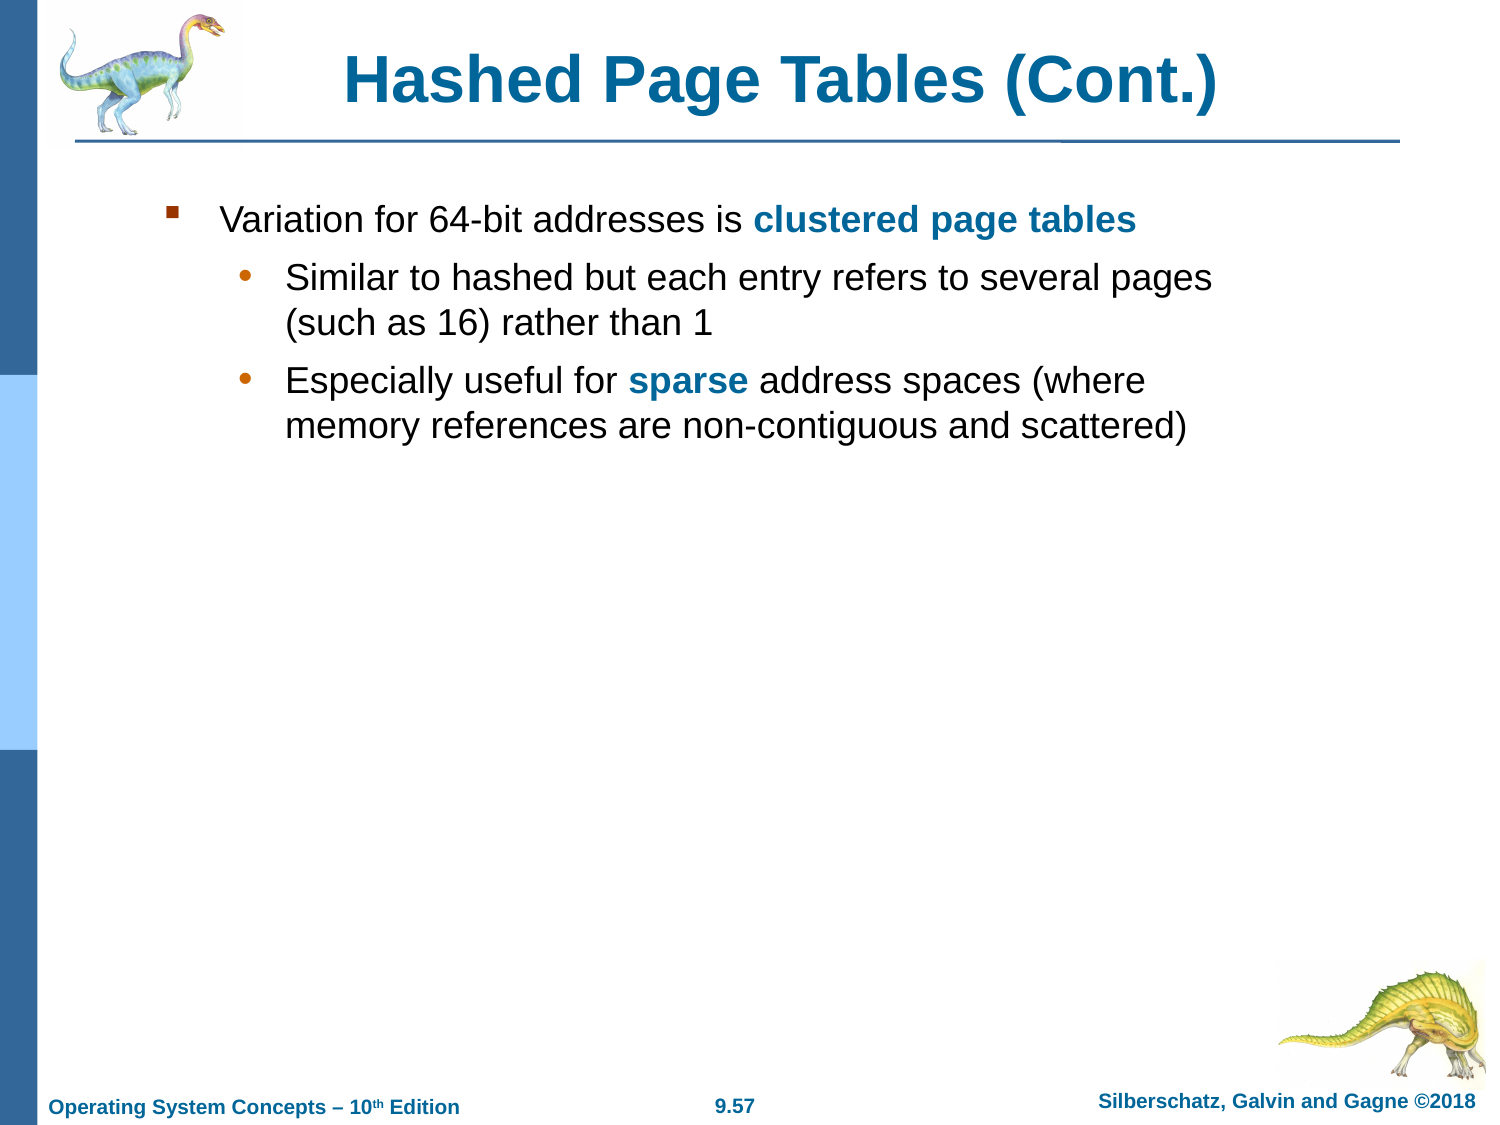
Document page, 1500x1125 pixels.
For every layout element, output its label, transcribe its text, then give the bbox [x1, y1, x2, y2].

picture [46, 0, 243, 149]
picture [1275, 959, 1486, 1090]
title Hashed Page Tables (Cont.) [138, 28, 1425, 124]
list Variation for 64-bit addresses is clustered page tables Similar to hashed but each entry refers to several pages (such as 16) rather than 1 Especially useful for sparse address spaces (where memory references are non-contiguous and scattered) [148, 187, 1287, 947]
